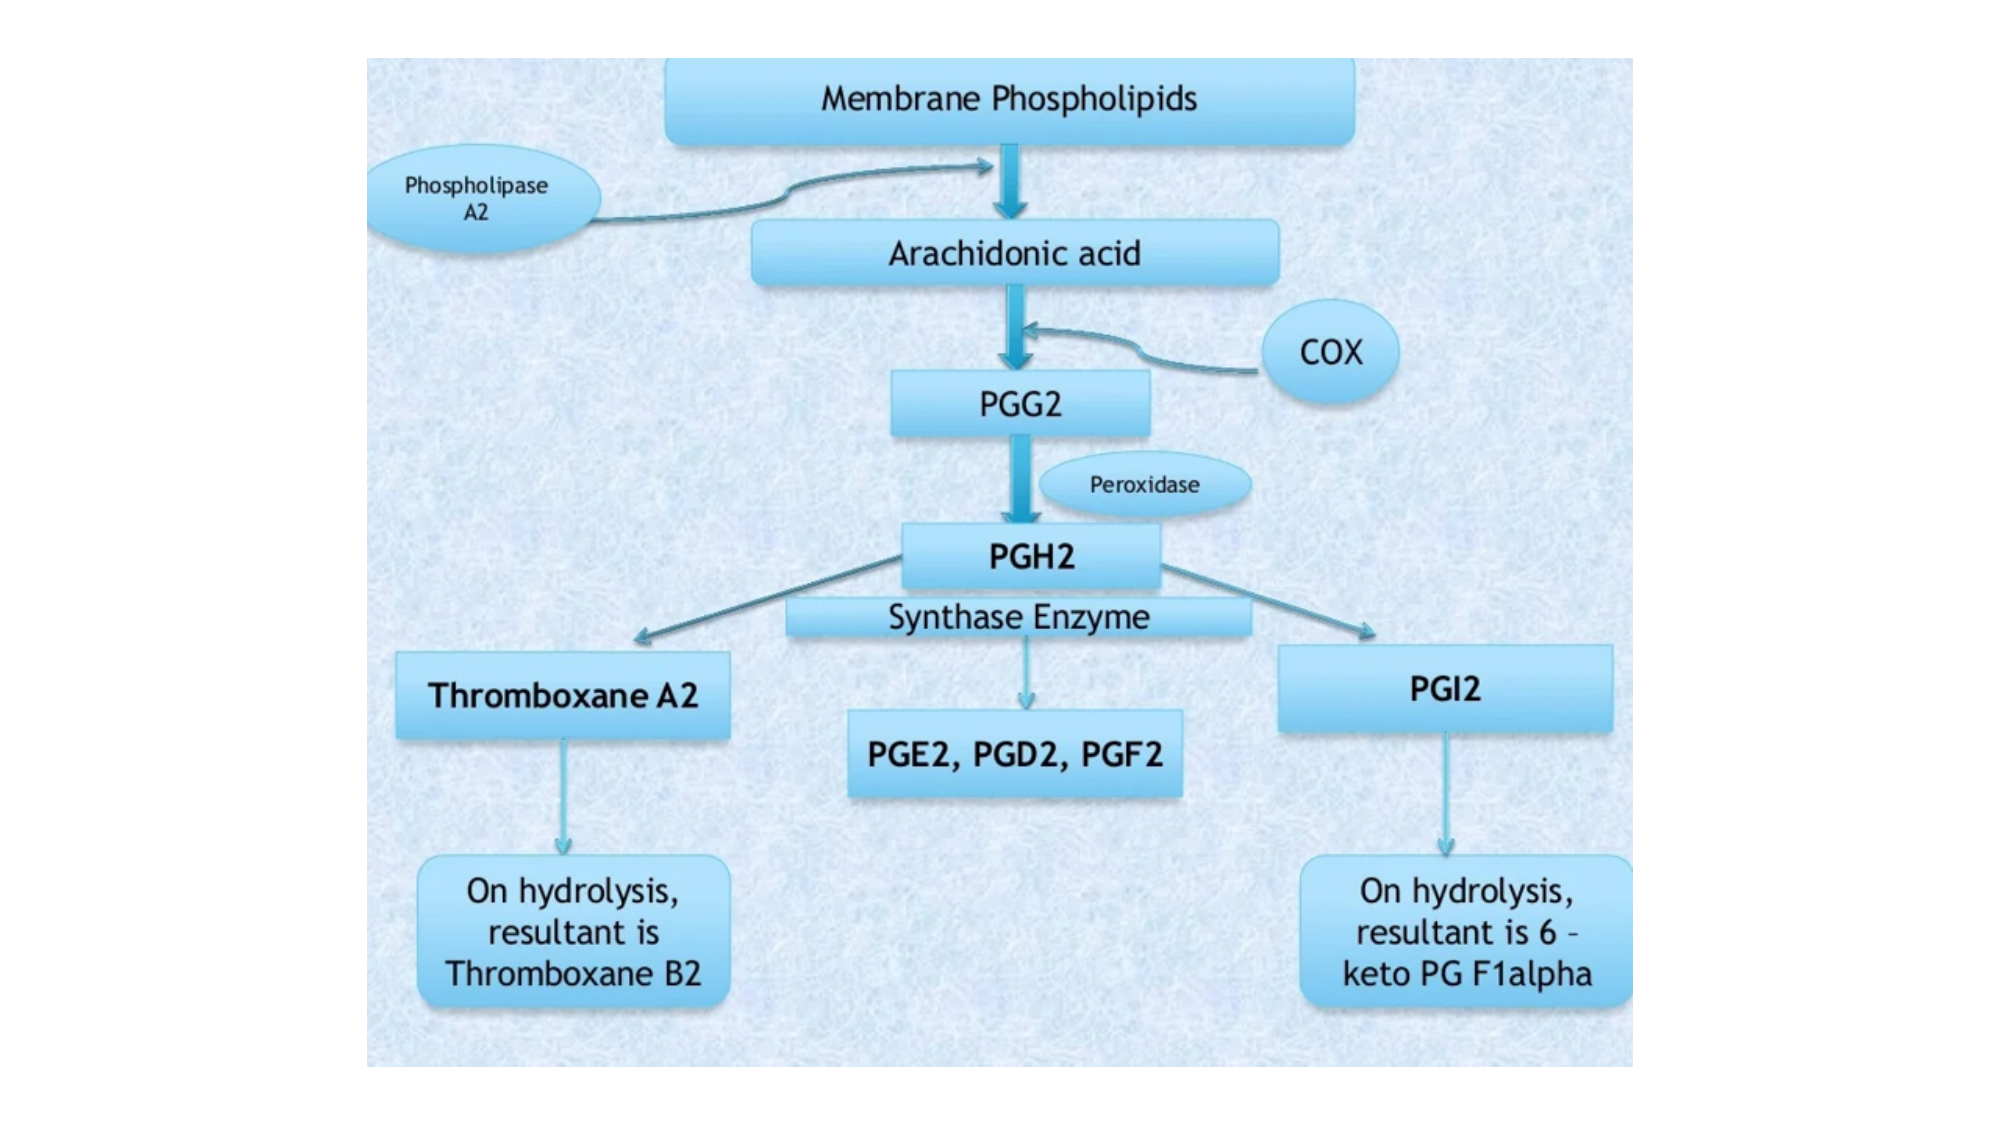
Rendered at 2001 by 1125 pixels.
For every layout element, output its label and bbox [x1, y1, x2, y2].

picture [367, 58, 1633, 1067]
